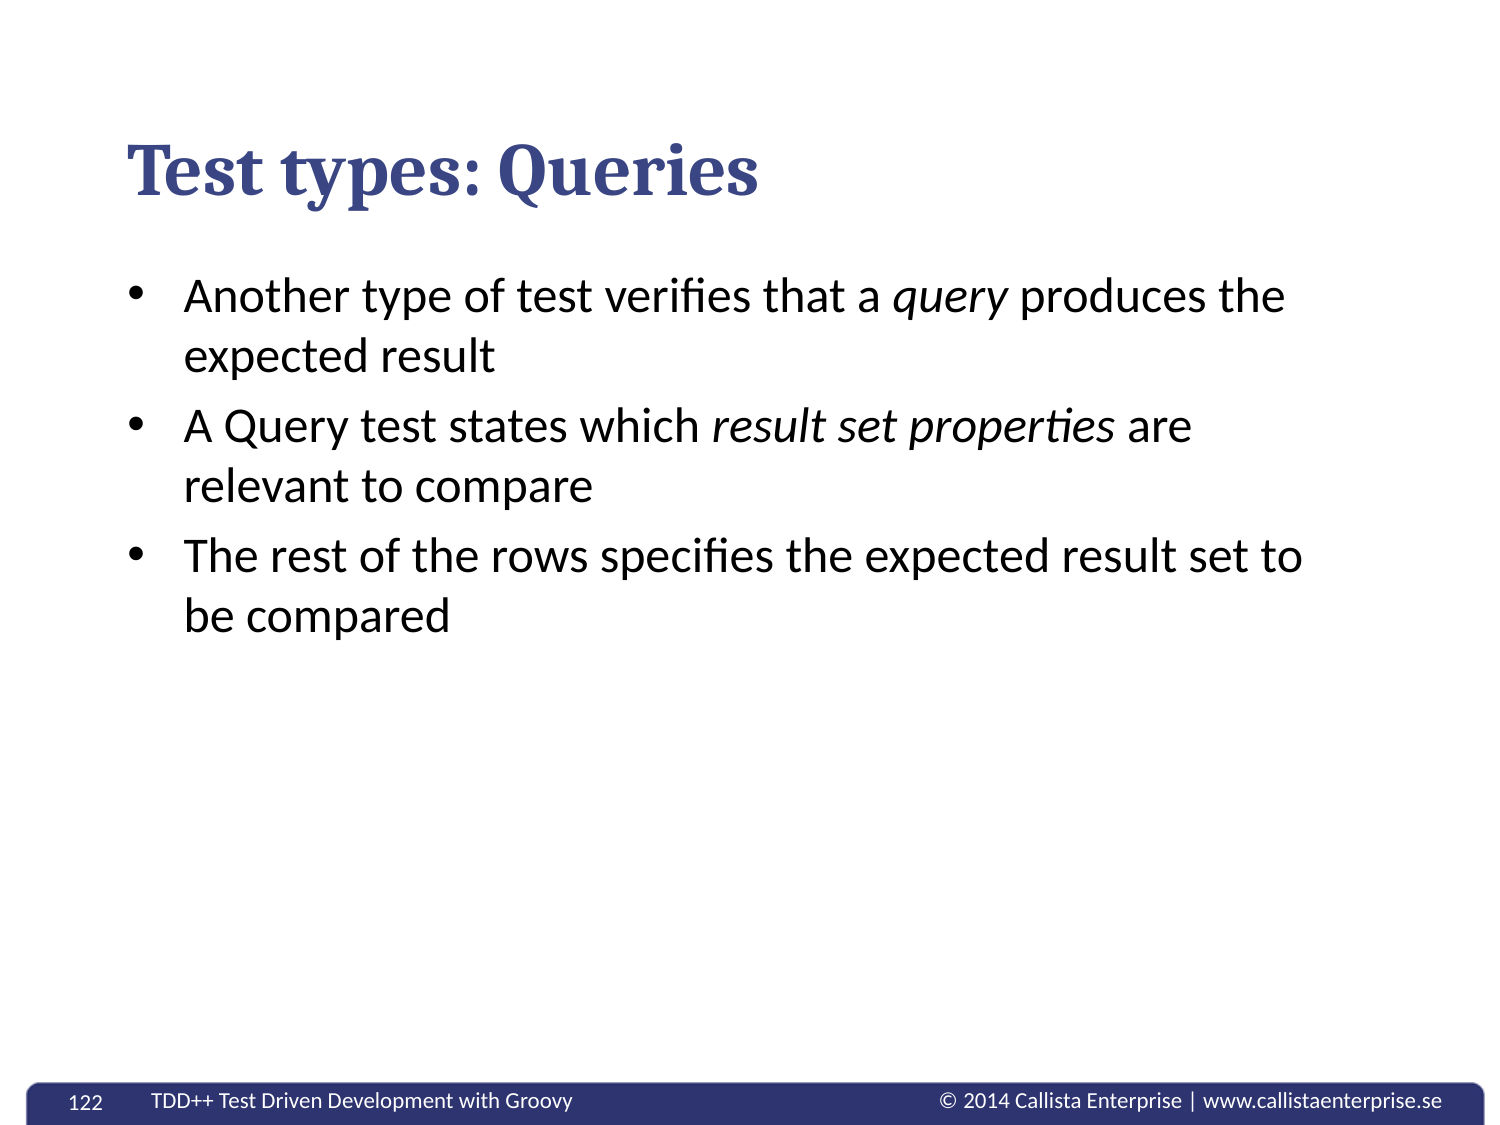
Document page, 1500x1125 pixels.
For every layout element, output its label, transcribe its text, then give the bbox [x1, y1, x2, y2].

title Test types: Queries [112, 93, 1388, 219]
picture [0, 0, 1500, 1125]
list Another type of test verifies that a query produces the expected result A Query test states which result set properties are relevant to compare The rest of the rows specifies the expected result set to be compared [112, 255, 1380, 1024]
